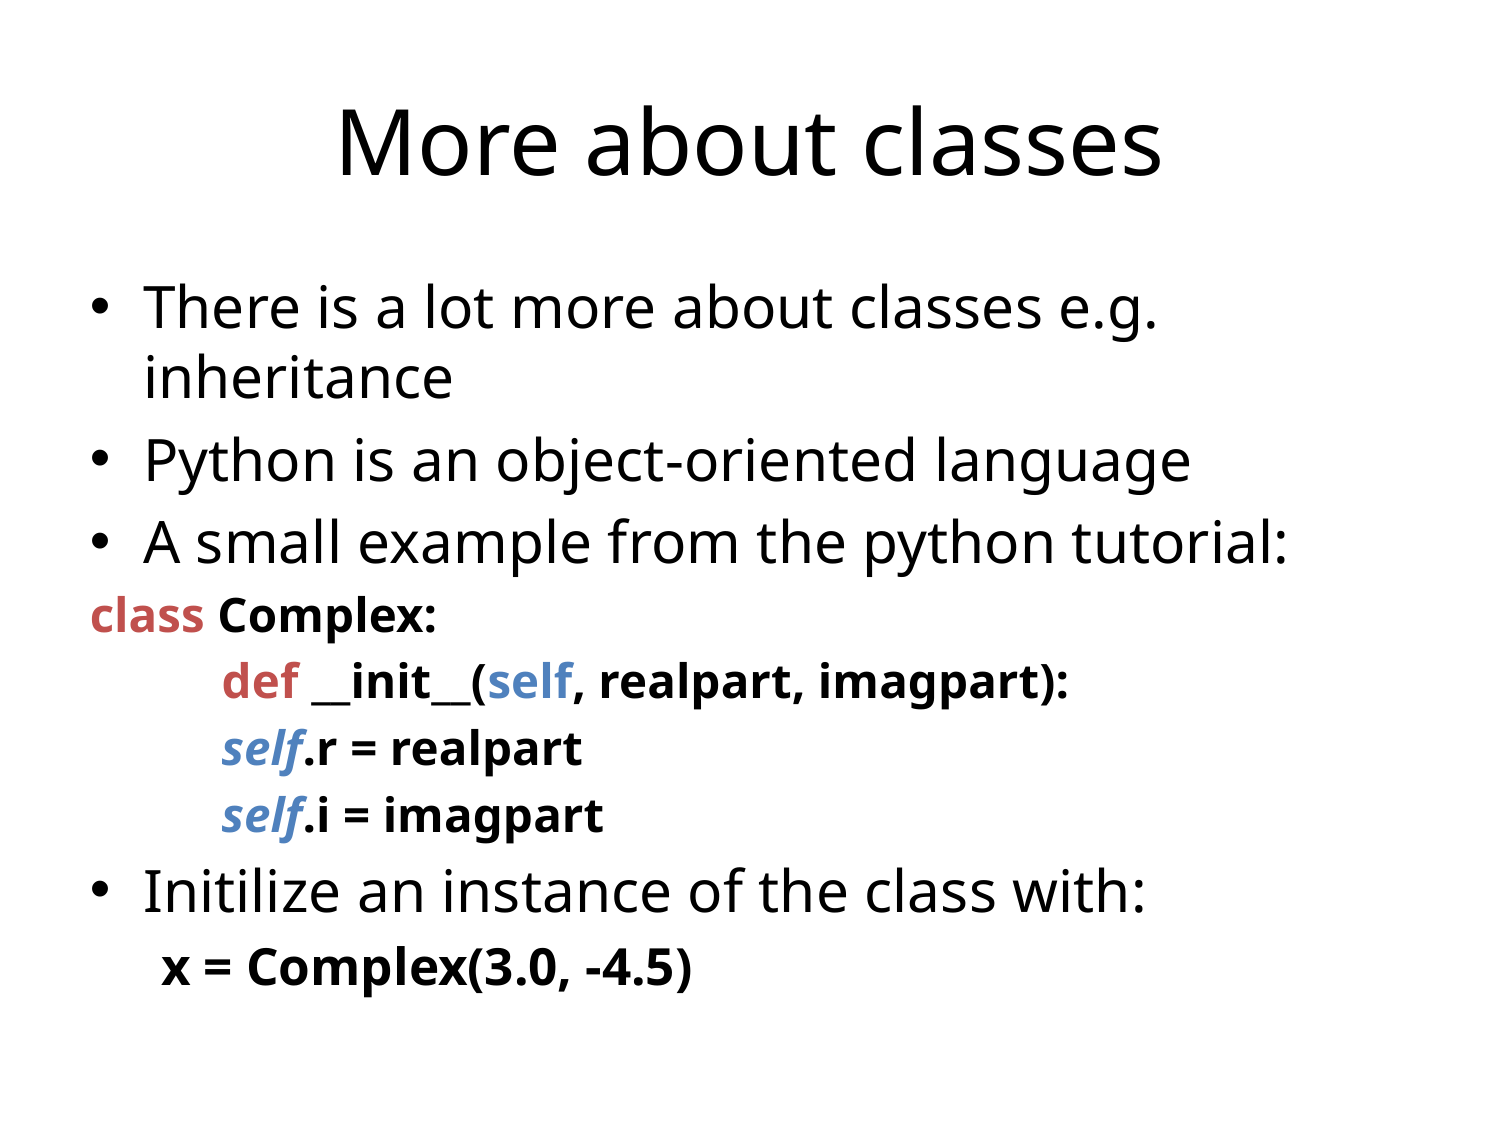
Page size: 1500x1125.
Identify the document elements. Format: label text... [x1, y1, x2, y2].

text_box More about classes [74, 45, 1425, 233]
text_box There is a lot more about classes e.g. inheritance Python is an object-oriented language A small example from the python tutorial: class Complex: def __init__(self, realpart, imagpart): self.r = realpart self.i = imagpart Initilize an instance of the class with: x = Complex(3.0, -4.5) [74, 262, 1500, 1005]
